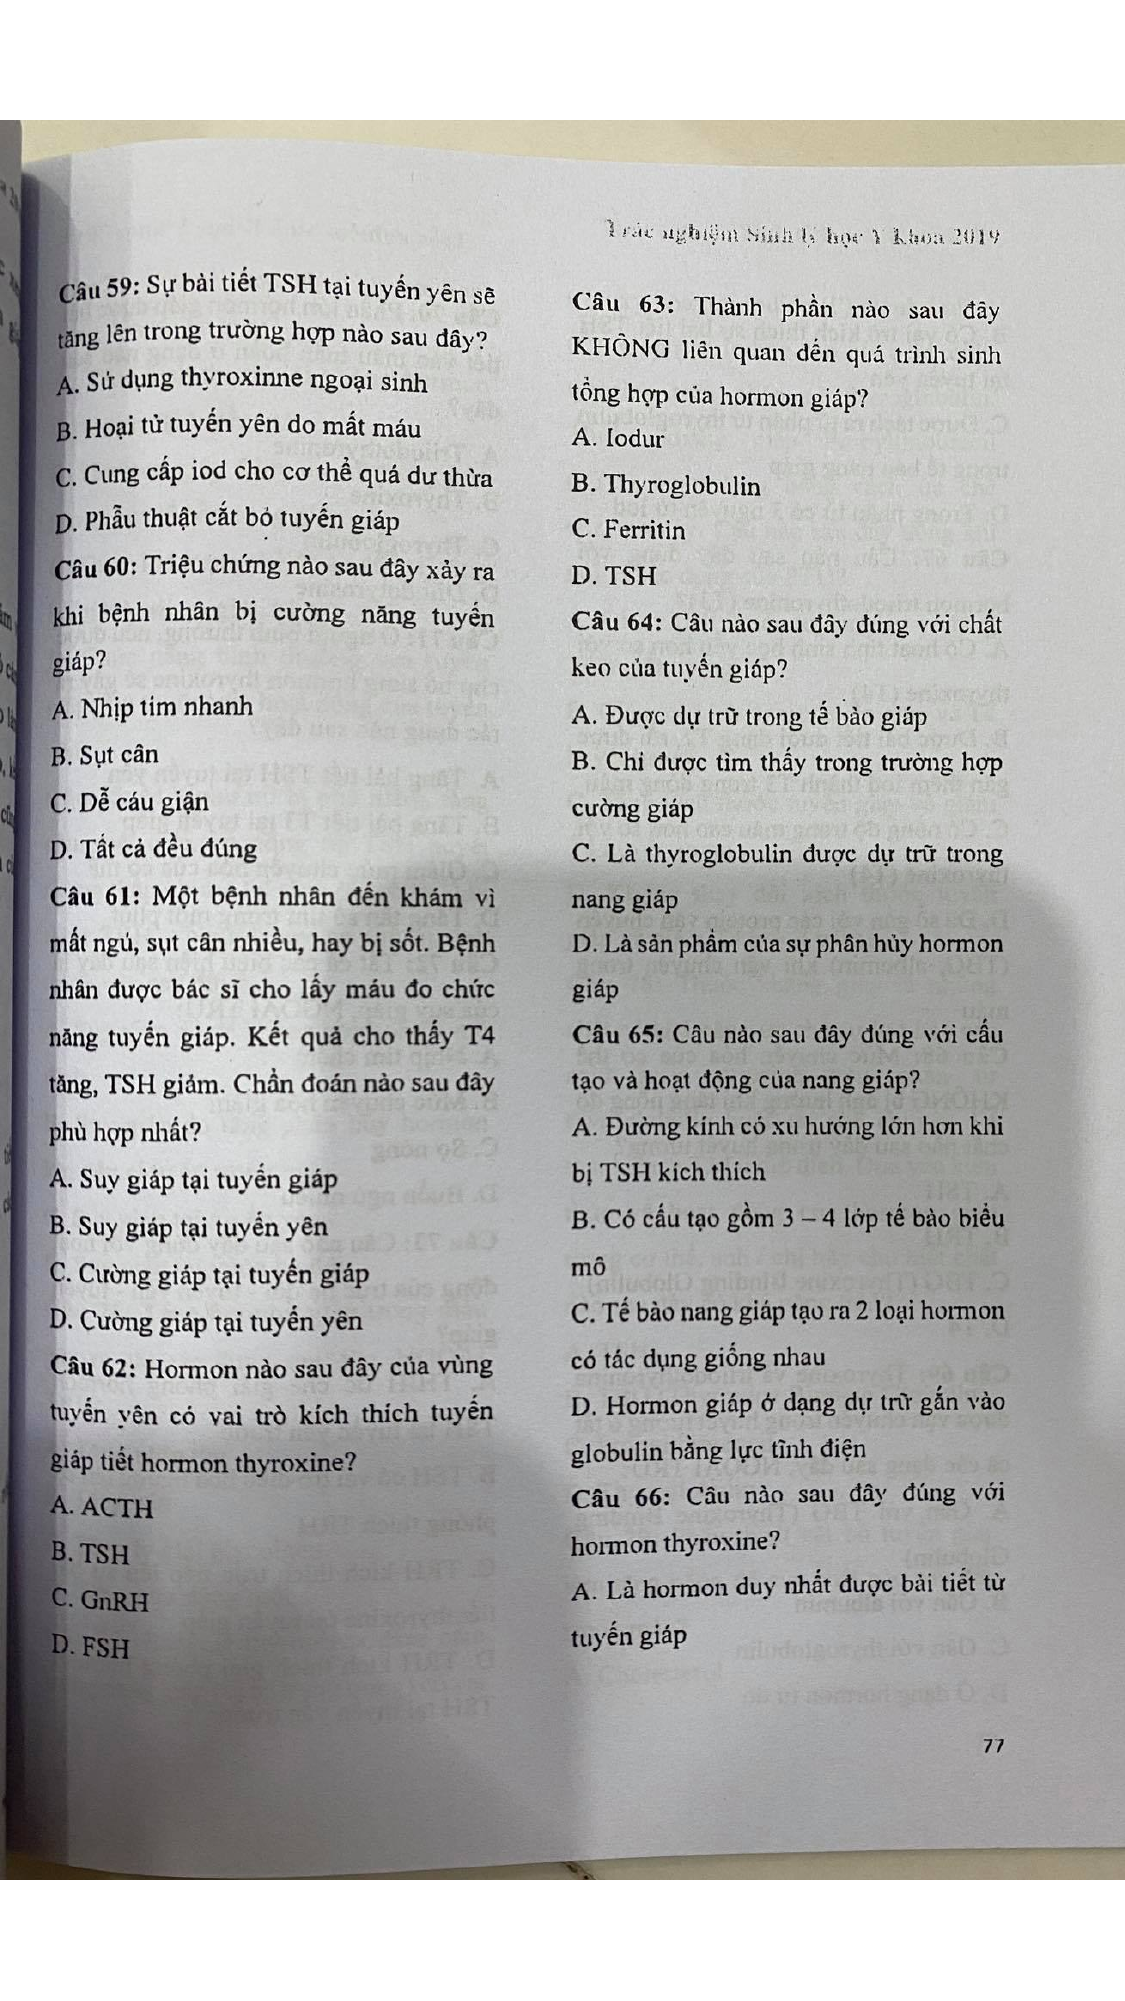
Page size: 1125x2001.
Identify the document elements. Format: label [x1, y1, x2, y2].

picture [0, 120, 1125, 1880]
